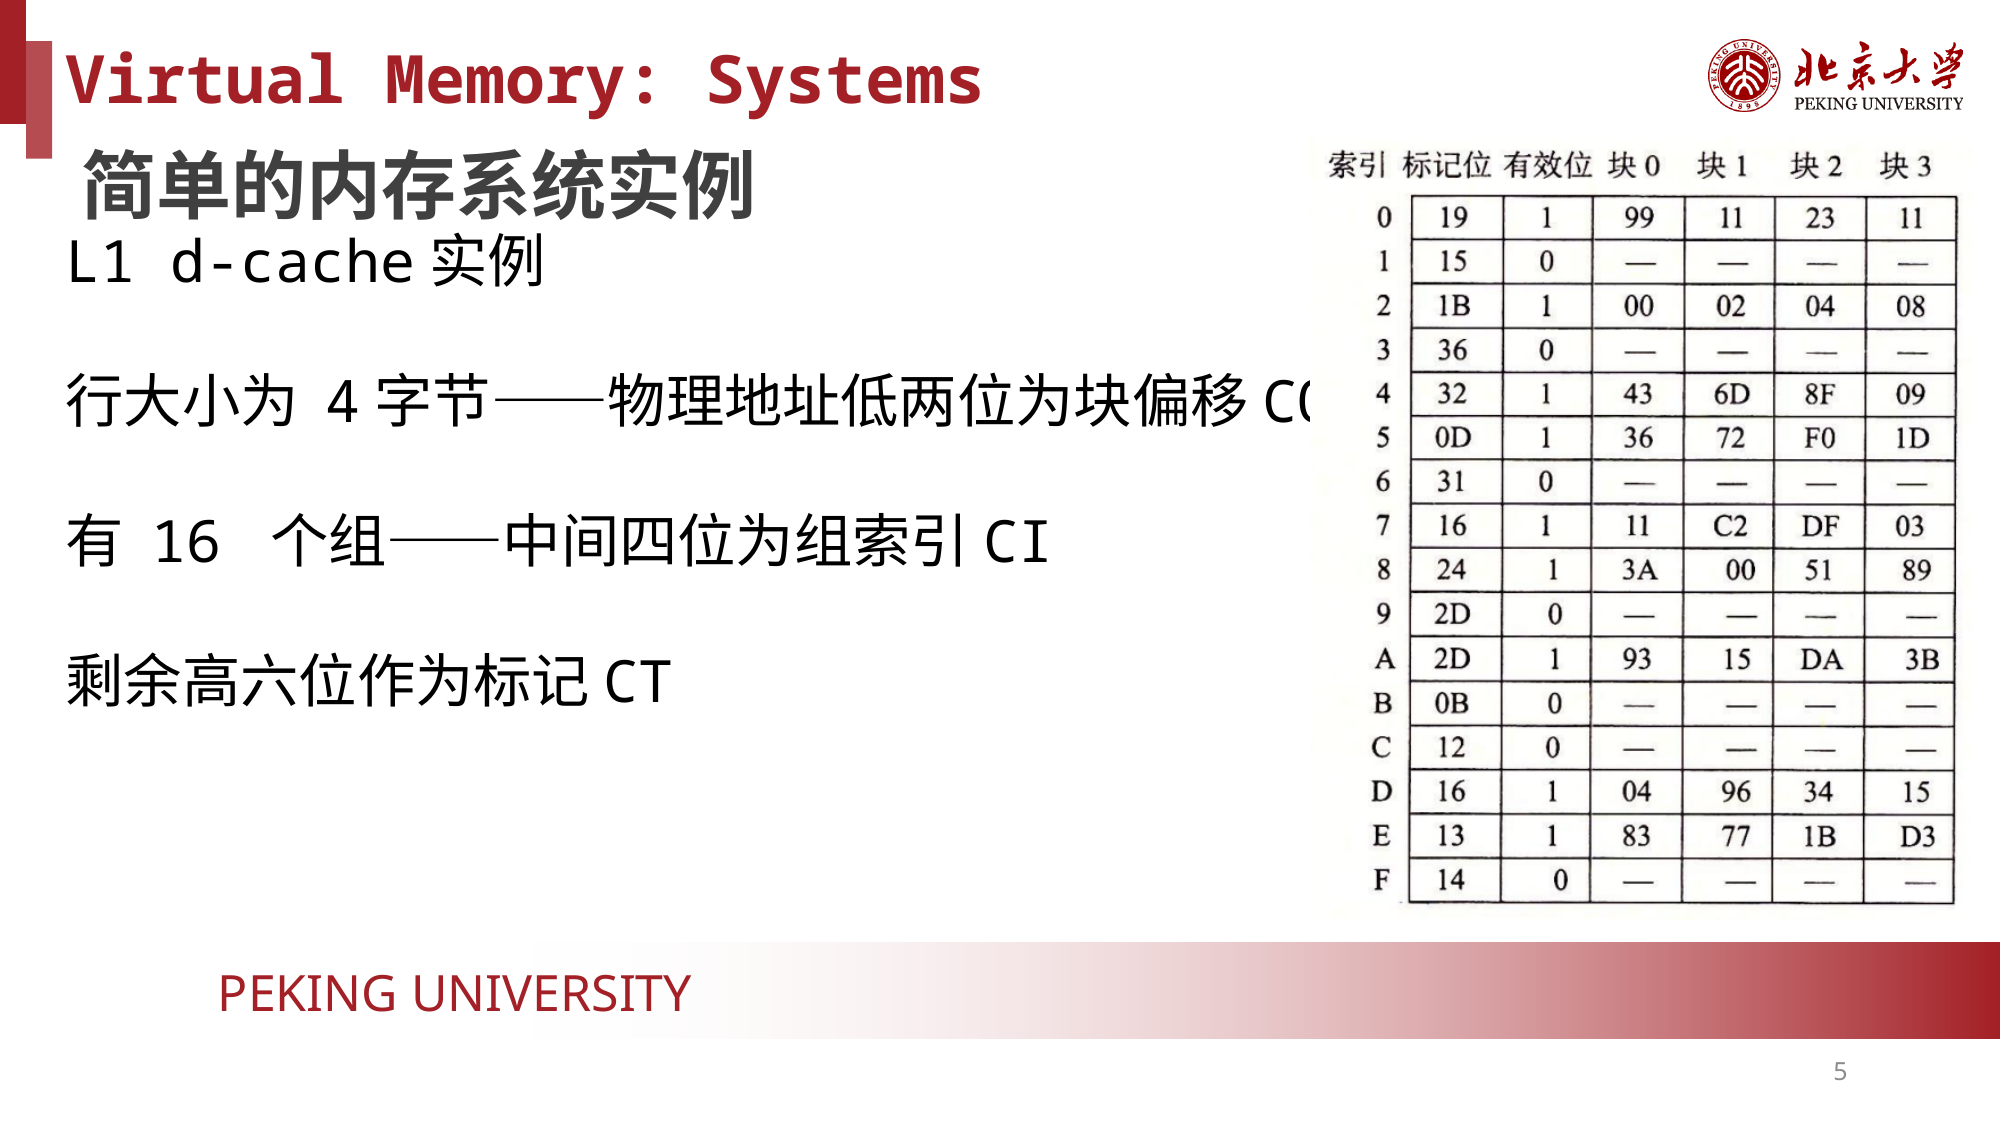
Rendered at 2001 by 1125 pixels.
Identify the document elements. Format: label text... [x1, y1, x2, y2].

text_box PEKING UNIVERSITY [203, 954, 1009, 1029]
picture [1310, 137, 1972, 920]
picture [1708, 39, 1963, 115]
text_box Virtual Memory: Systems [51, 29, 1049, 124]
text_box [529, 941, 2000, 1039]
slide_number 5 [1412, 1042, 1863, 1103]
text_box L1 d-cache实例 行大小为 4字节——物理地址低两位为块偏移CO 有 16 个组——中间四位为组索引CI 剩余高六位作为标记CT [51, 217, 1310, 722]
text_box 简单的内存系统实例 [73, 124, 957, 217]
